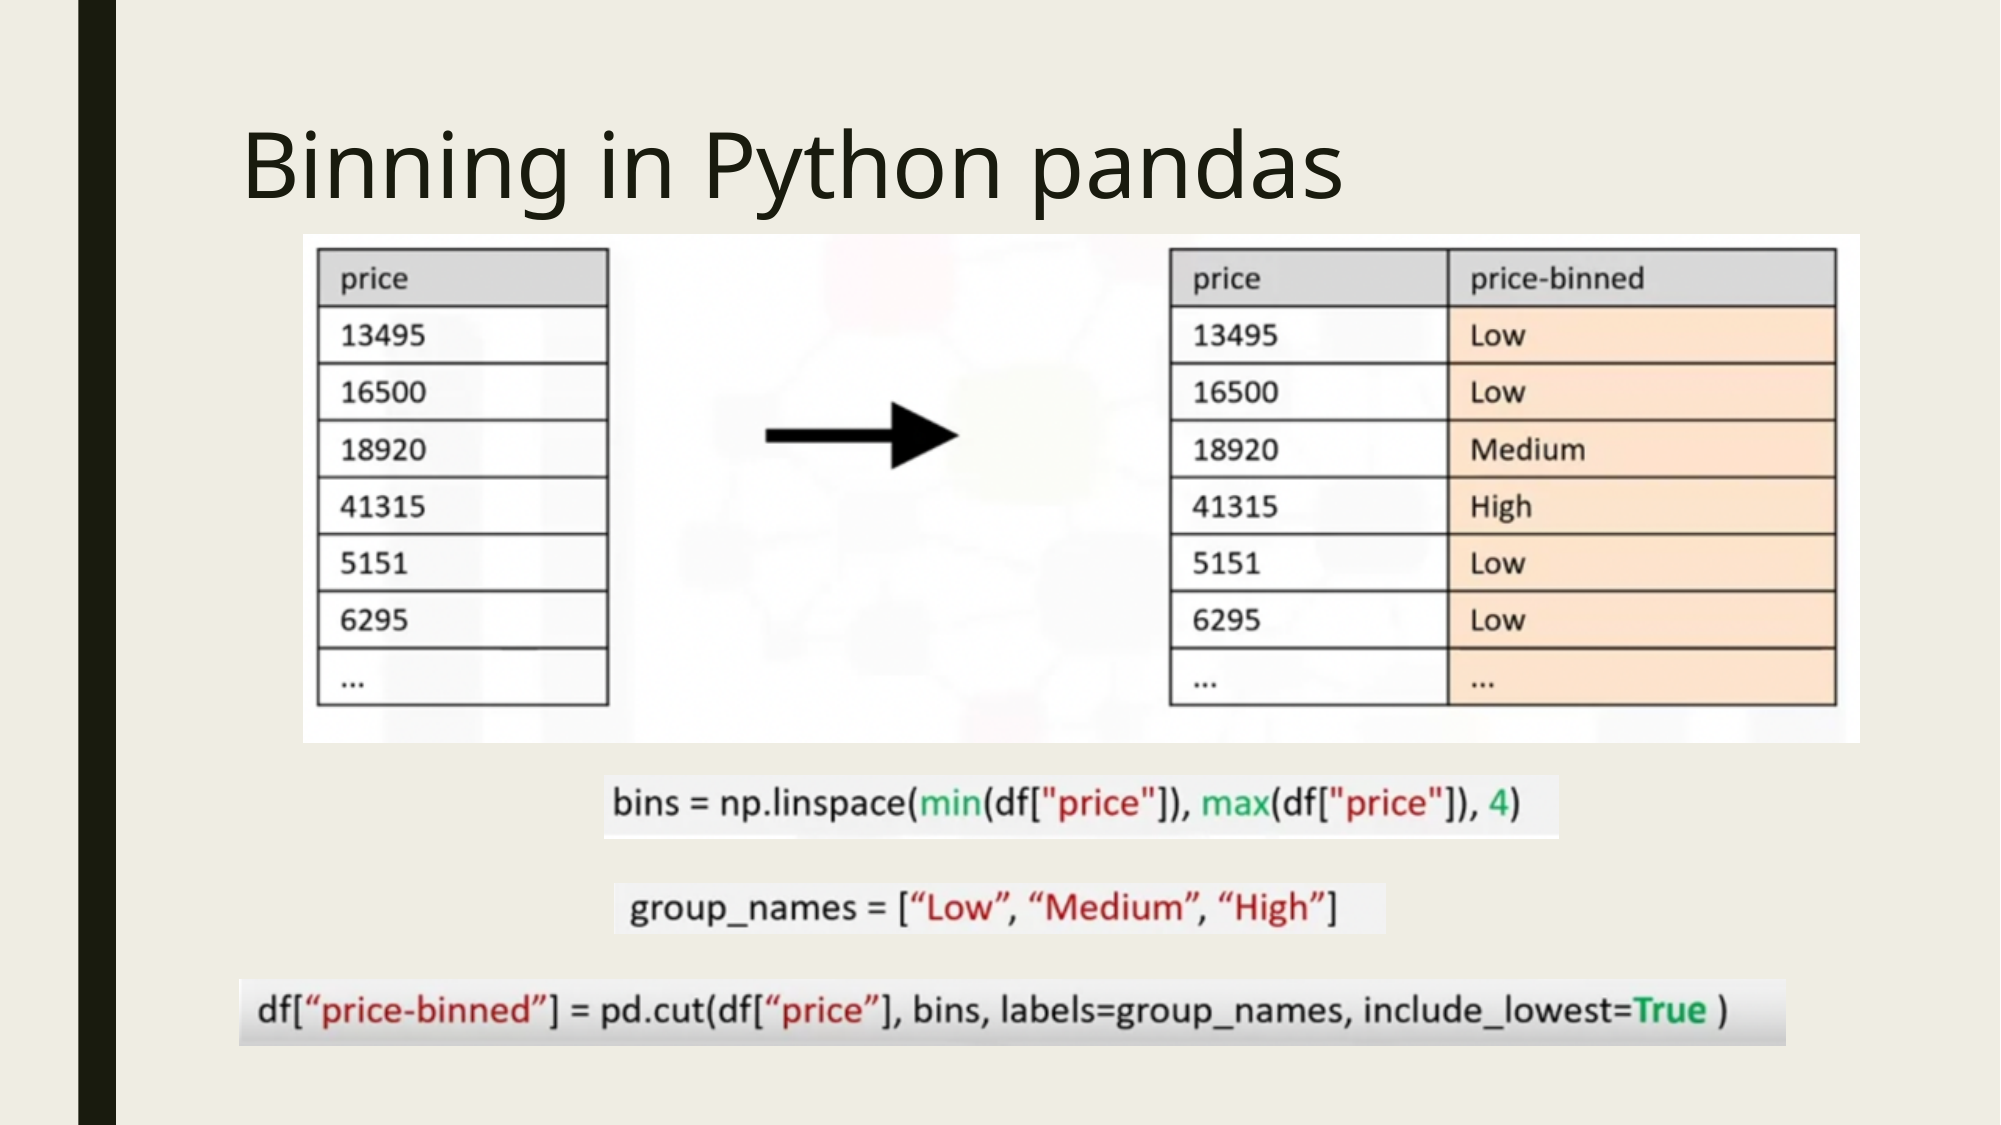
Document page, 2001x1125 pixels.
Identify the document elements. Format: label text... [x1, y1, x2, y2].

picture [239, 979, 1786, 1046]
picture [614, 883, 1386, 934]
title Binning in Python pandas [225, 112, 1800, 357]
picture [303, 234, 1860, 743]
picture [604, 775, 1559, 839]
